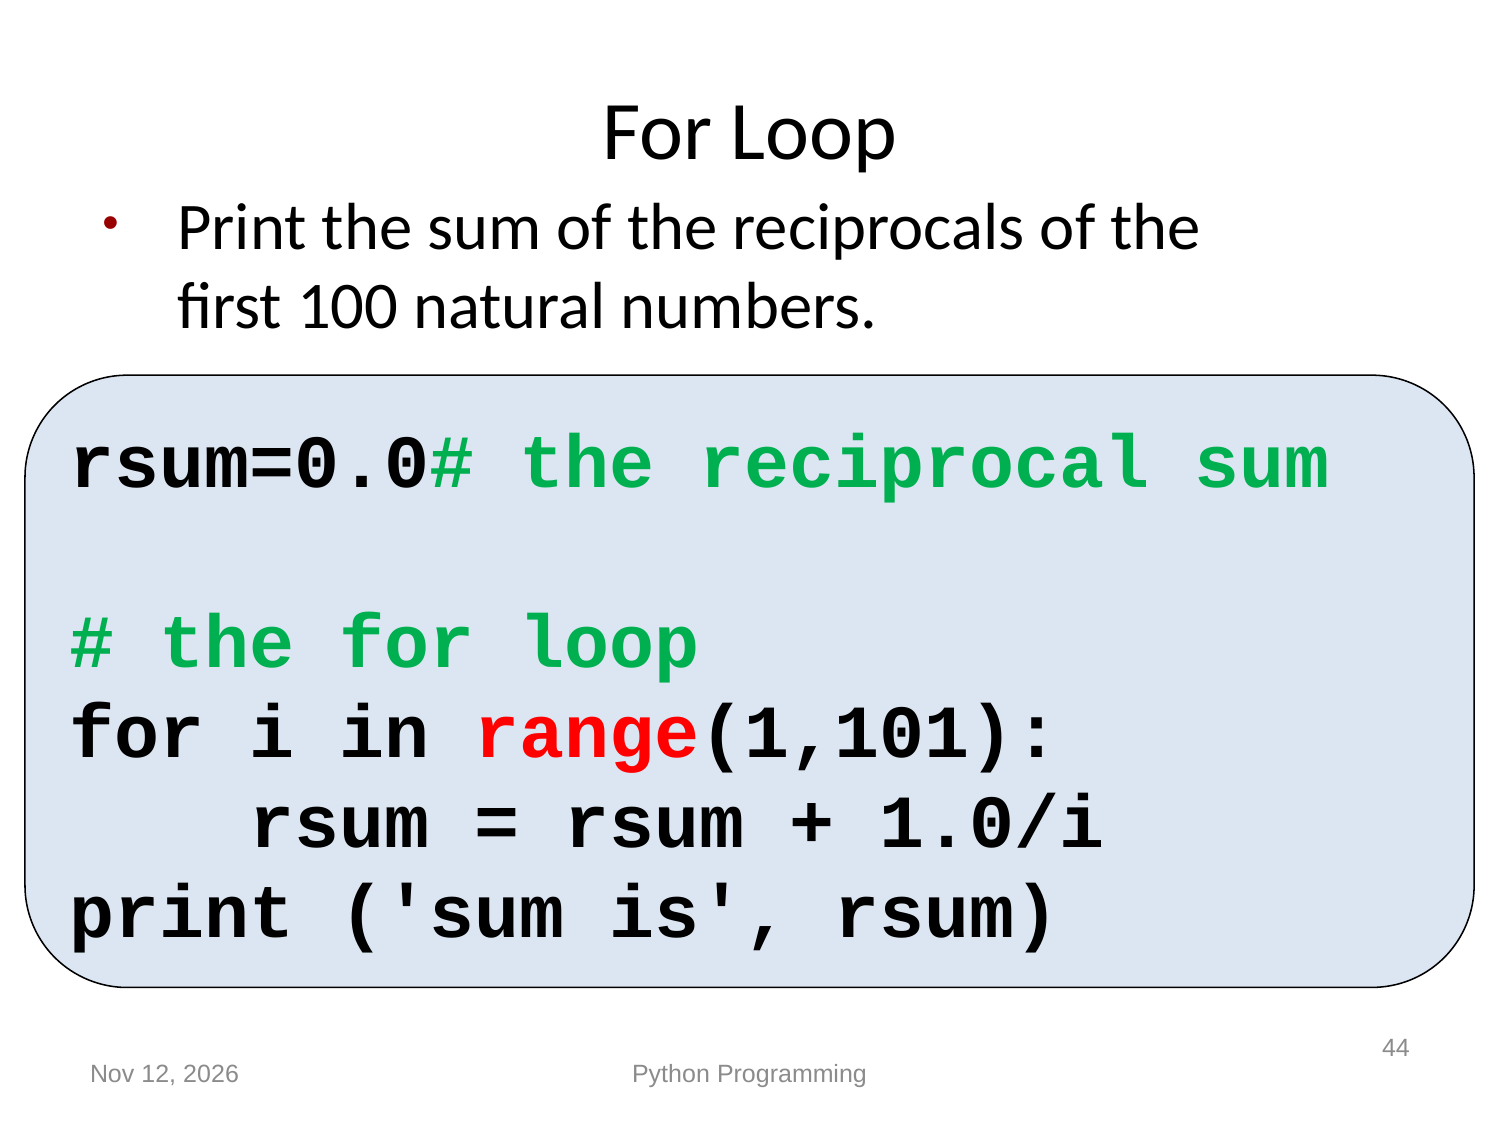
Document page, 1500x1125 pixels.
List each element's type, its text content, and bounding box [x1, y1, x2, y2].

slide_number 44 [1074, 1016, 1425, 1077]
slide_number Dec-23 [75, 1042, 425, 1103]
text_box Print the sum of the reciprocals of the first 100 natural numbers. [87, 175, 1313, 365]
footer Python Programming [512, 1042, 988, 1103]
title For Loop [75, 32, 1425, 220]
text_box rsum=0.0# the reciprocal sum # the for loop for i in range(1,101): rsum = rsum + 1.0/i print ('sum is', rsum) [24, 375, 1475, 988]
